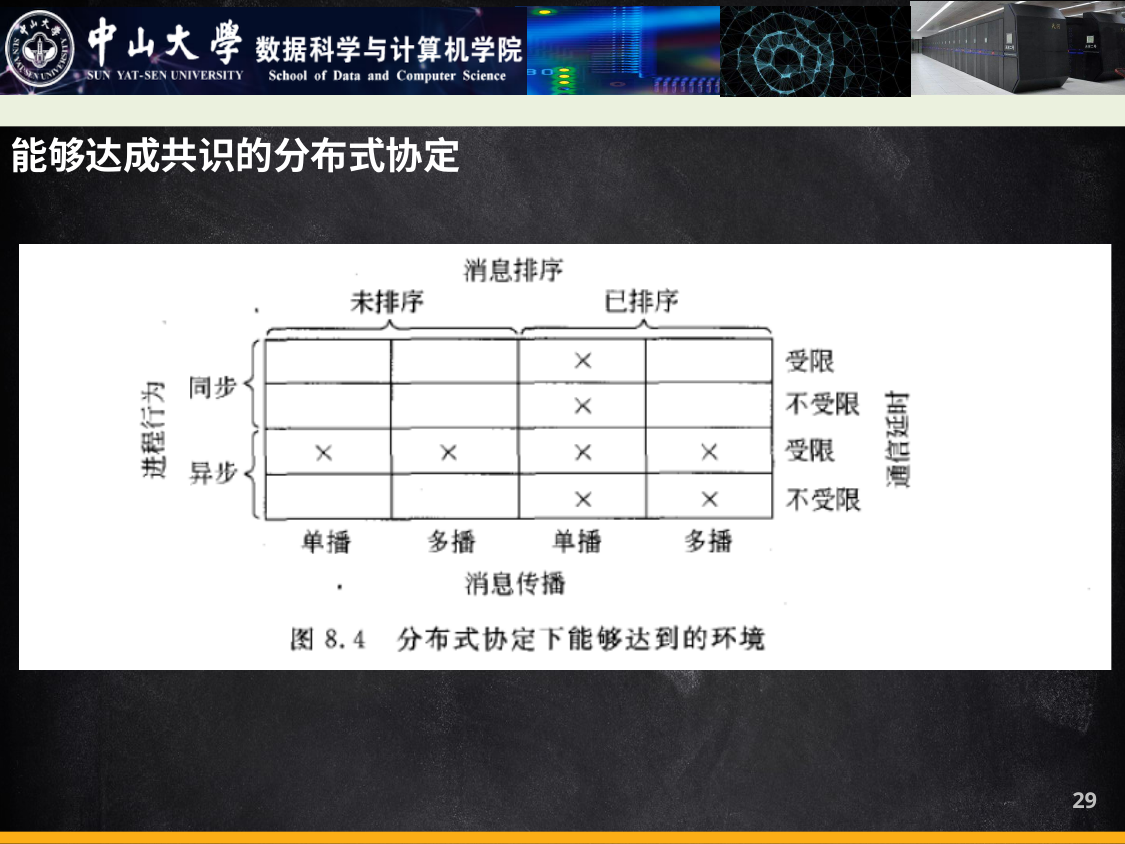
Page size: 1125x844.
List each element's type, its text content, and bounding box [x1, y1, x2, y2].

picture [0, 127, 1125, 831]
text_box 能够达成共识的分布式协定 [0, 124, 858, 185]
picture [0, 0, 1125, 97]
